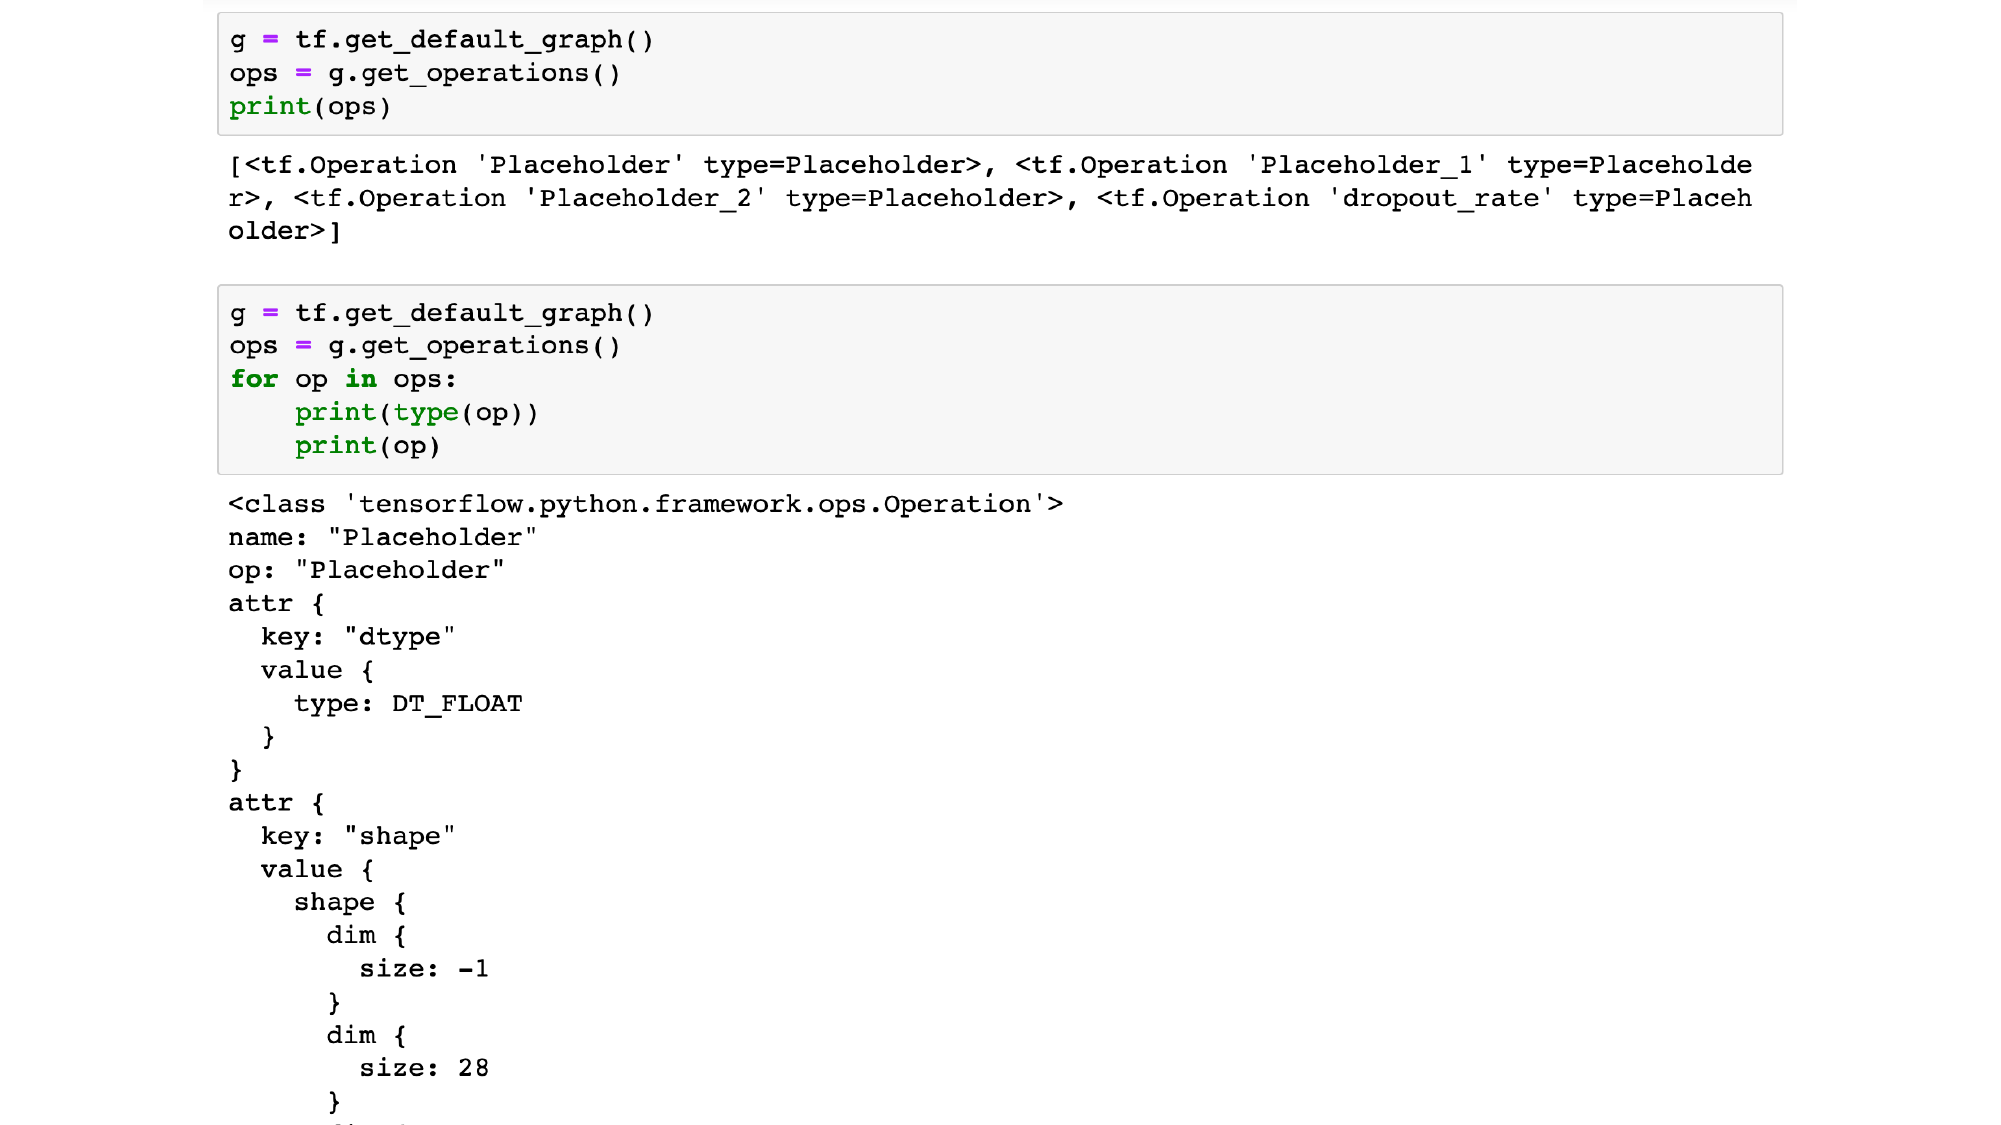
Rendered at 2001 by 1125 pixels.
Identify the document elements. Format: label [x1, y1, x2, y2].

picture [203, 0, 1797, 1125]
